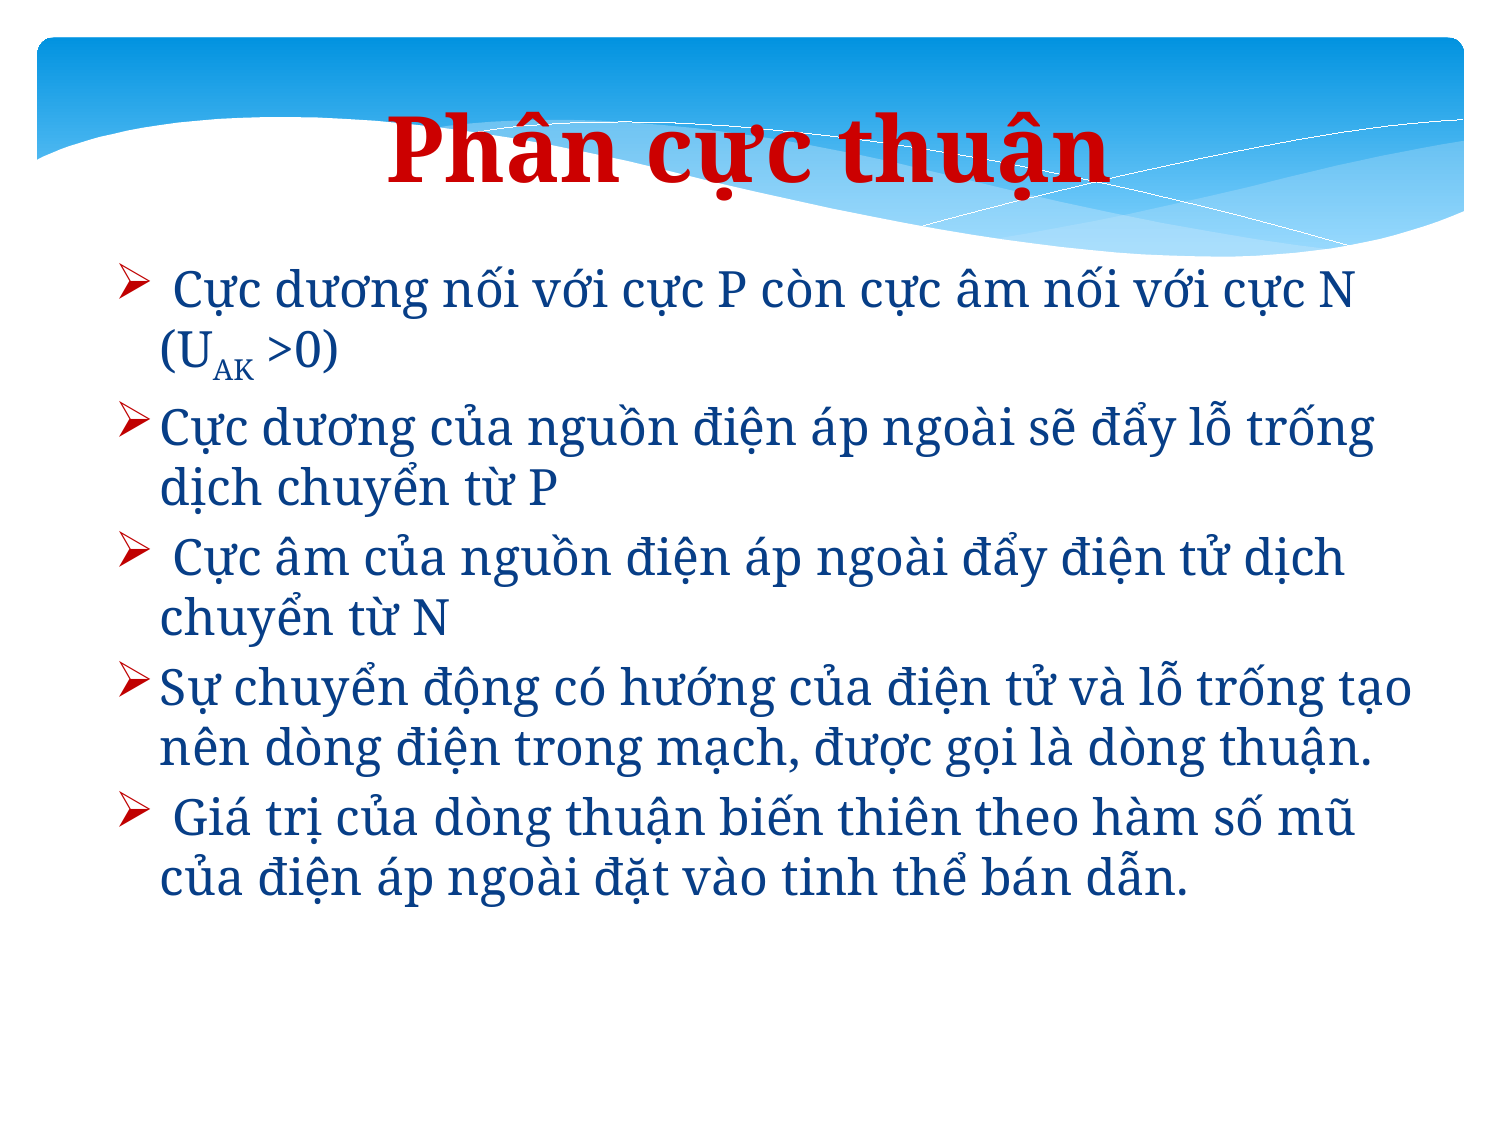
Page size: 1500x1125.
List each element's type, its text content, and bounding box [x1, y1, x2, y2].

text_box Phân cực thuận [371, 83, 1129, 208]
